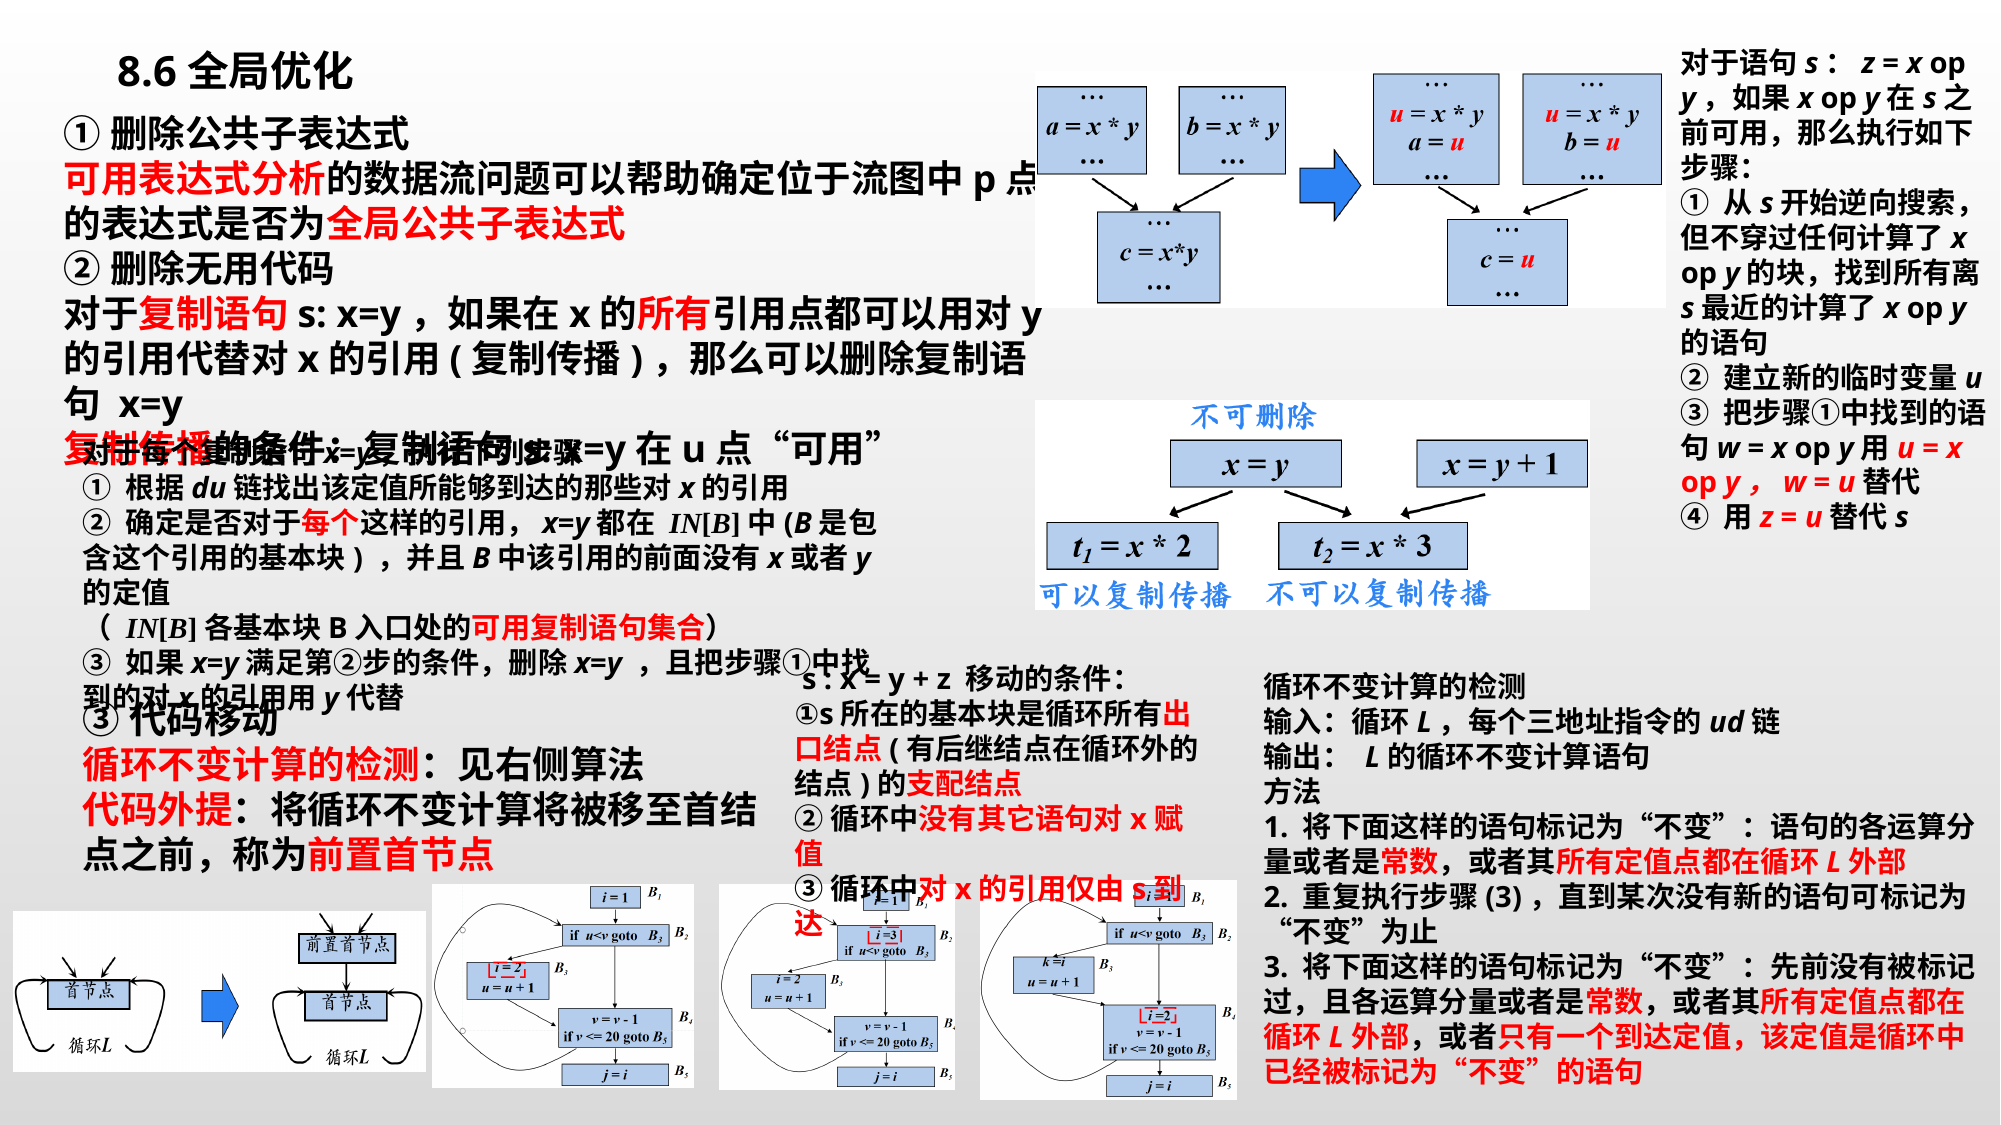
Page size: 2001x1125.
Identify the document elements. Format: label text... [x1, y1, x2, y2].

picture [719, 884, 955, 1090]
text_box s : x = y + z 移动的条件： ①s所在的基本块是循环所有出口结点(有后继结点在循环外的结点)的支配结点 ②循环中没有其它语句对x赋值 ③循环中对x的引用仅由s到达 [779, 653, 1220, 948]
text_box ①删除公共子表达式 可用表达式分析的数据流问题可以帮助确定位于流图中p点的表达式是否为全局公共子表达式 ②删除无用代码 对于复制语句s: x=y，如果在x的所有引用点都可以用对y的引用代替对x的引用(复制传播)，那么可以删除复制语句 x=y 复制传播的条件：复制语句s: x=y在u点“可用” [48, 102, 1063, 478]
picture [1035, 400, 1590, 610]
text_box 8.6全局优化 [102, 37, 369, 102]
picture [432, 884, 694, 1088]
picture [1035, 71, 1666, 308]
text_box 循环不变计算的检测 输入：循环L，每个三地址指令的ud链 输出： L的循环不变计算语句 方法 1. 将下面这样的语句标记为“不变”：语句的各运算分量或者是常数，或者其所有定值点都在循环L外部 2. 重复执行步骤(3)，直到某次没有新的语句可标记为“不变”为止 3. 将下面这样的语句标记为“不变”：先前没有被标记过，且各运算分量或者是常数，或者其所有定值点都在循环L外部，或者只有一个到达定值，该定值是循环中已经被标记为“不变”的语句 [1248, 660, 2000, 1096]
text_box 对于语句s：z = x op y，如果x op y在s之前可用，那么执行如下步骤： ① 从s开始逆向搜索，但不穿过任何计算了x op y的块，找到所有离s最近的计算了x op y的语句 ② 建立新的临时变量u ③ 把步骤①中找到的语句w = x op y用u = x op y，w = u替代 ④ 用z = u替代s [1666, 36, 2000, 542]
picture [13, 911, 426, 1072]
text_box ③代码移动 循环不变计算的检测：见右侧算法 代码外提：将循环不变计算将被移至首结点之前，称为前置首节点 [68, 688, 779, 877]
picture [980, 880, 1237, 1100]
text_box 对于每个复制语句x=y，执行下列步骤 ① 根据du链找出该定值所能够到达的那些对x的引用 ② 确定是否对于每个这样的引用，x=y都在 IN[B]中(B是包含这个引用的基本块) ，并且B中该引用的前面没有x或者y的定值 （ IN[B]各基本块B入口处的可用复制语句集合） ③ 如果x=y满足第②步的条件，删除x=y ，且把步骤①中找到的对x的引用用y代替 [68, 427, 915, 681]
